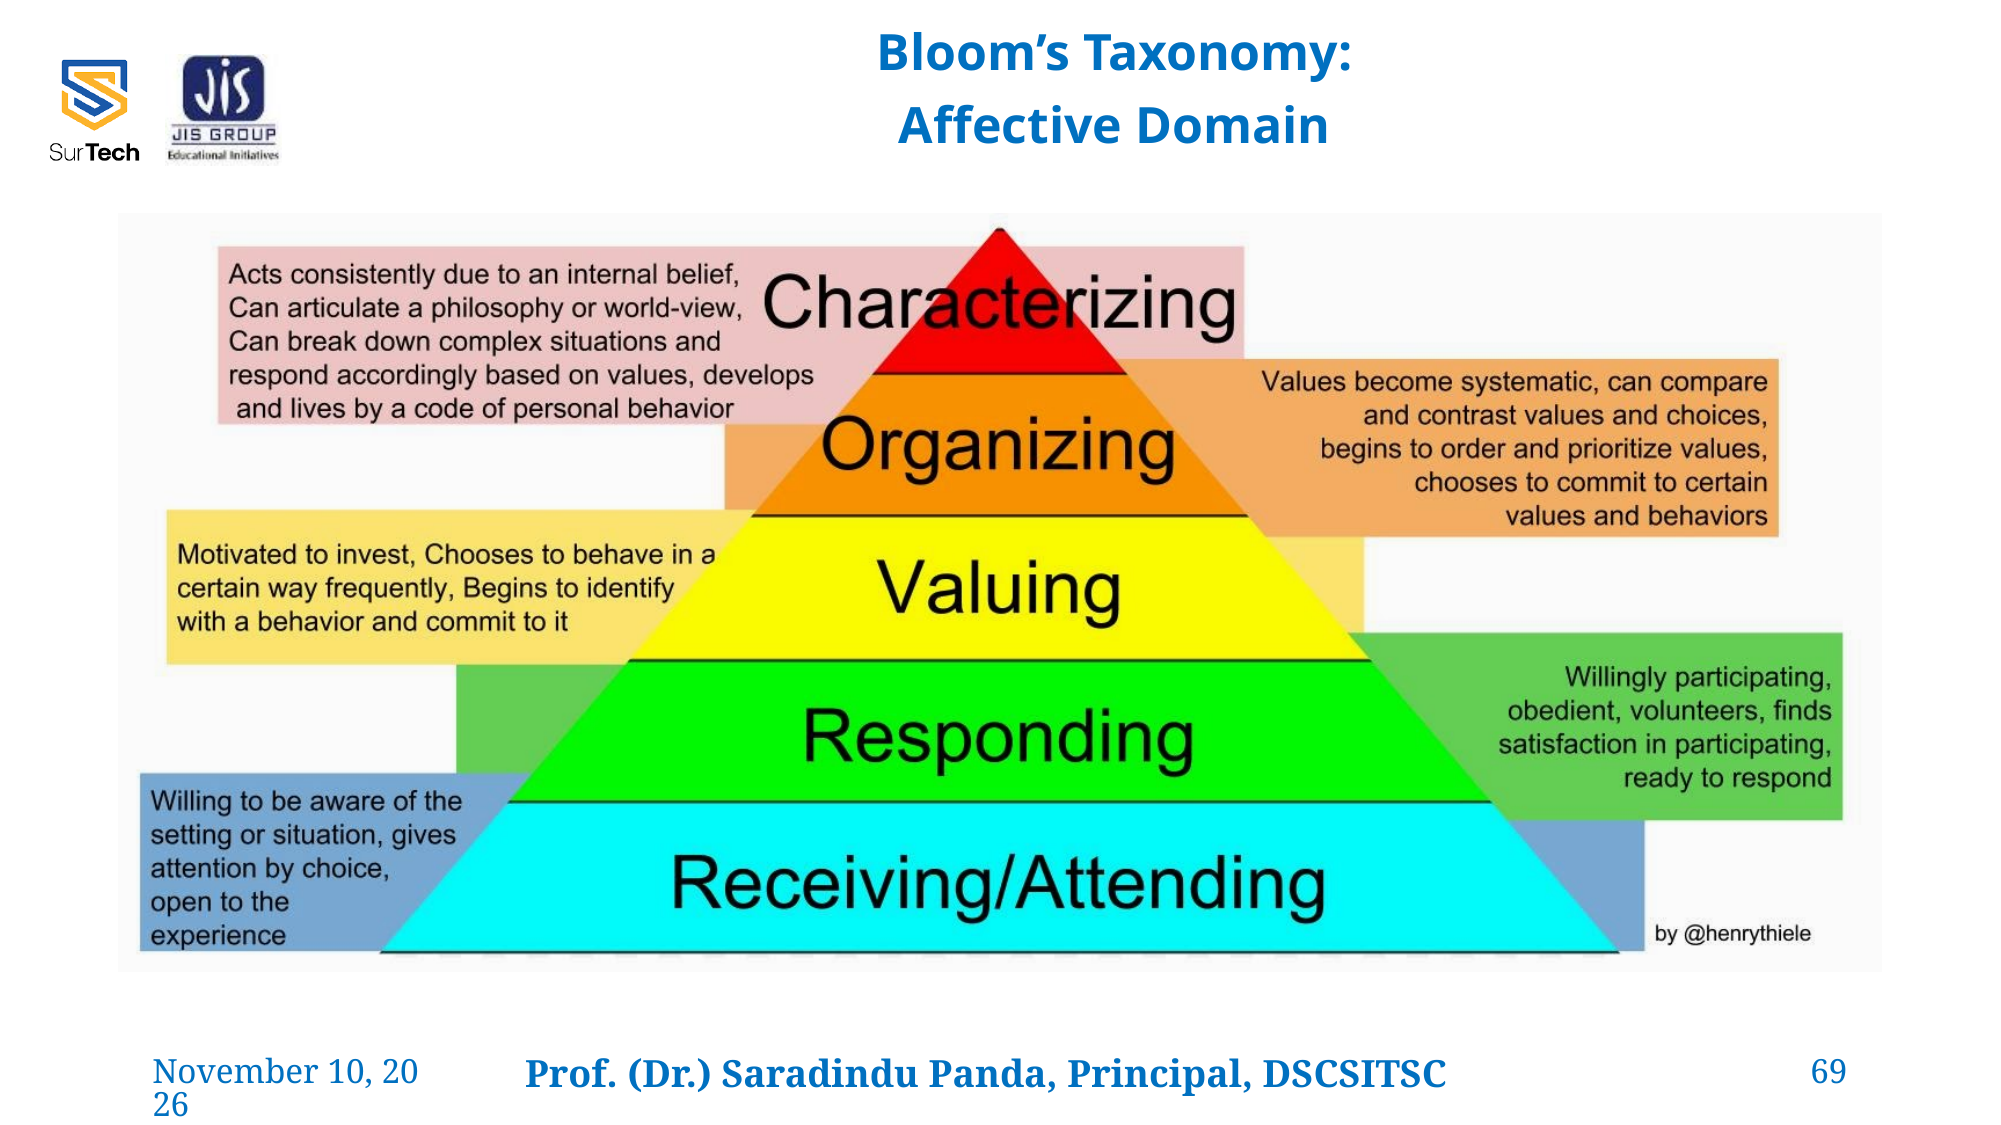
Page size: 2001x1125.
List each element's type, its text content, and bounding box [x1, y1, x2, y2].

picture [23, 39, 282, 181]
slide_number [137, 1042, 436, 1103]
slide_number 69 [1644, 1042, 1863, 1103]
footer Prof. (Dr.) Saradindu Panda, Principal, DSCSITSC [510, 1042, 1533, 1103]
picture [118, 213, 1882, 972]
text_box Bloom’s Taxonomy: Affective Domain [375, 27, 1854, 162]
